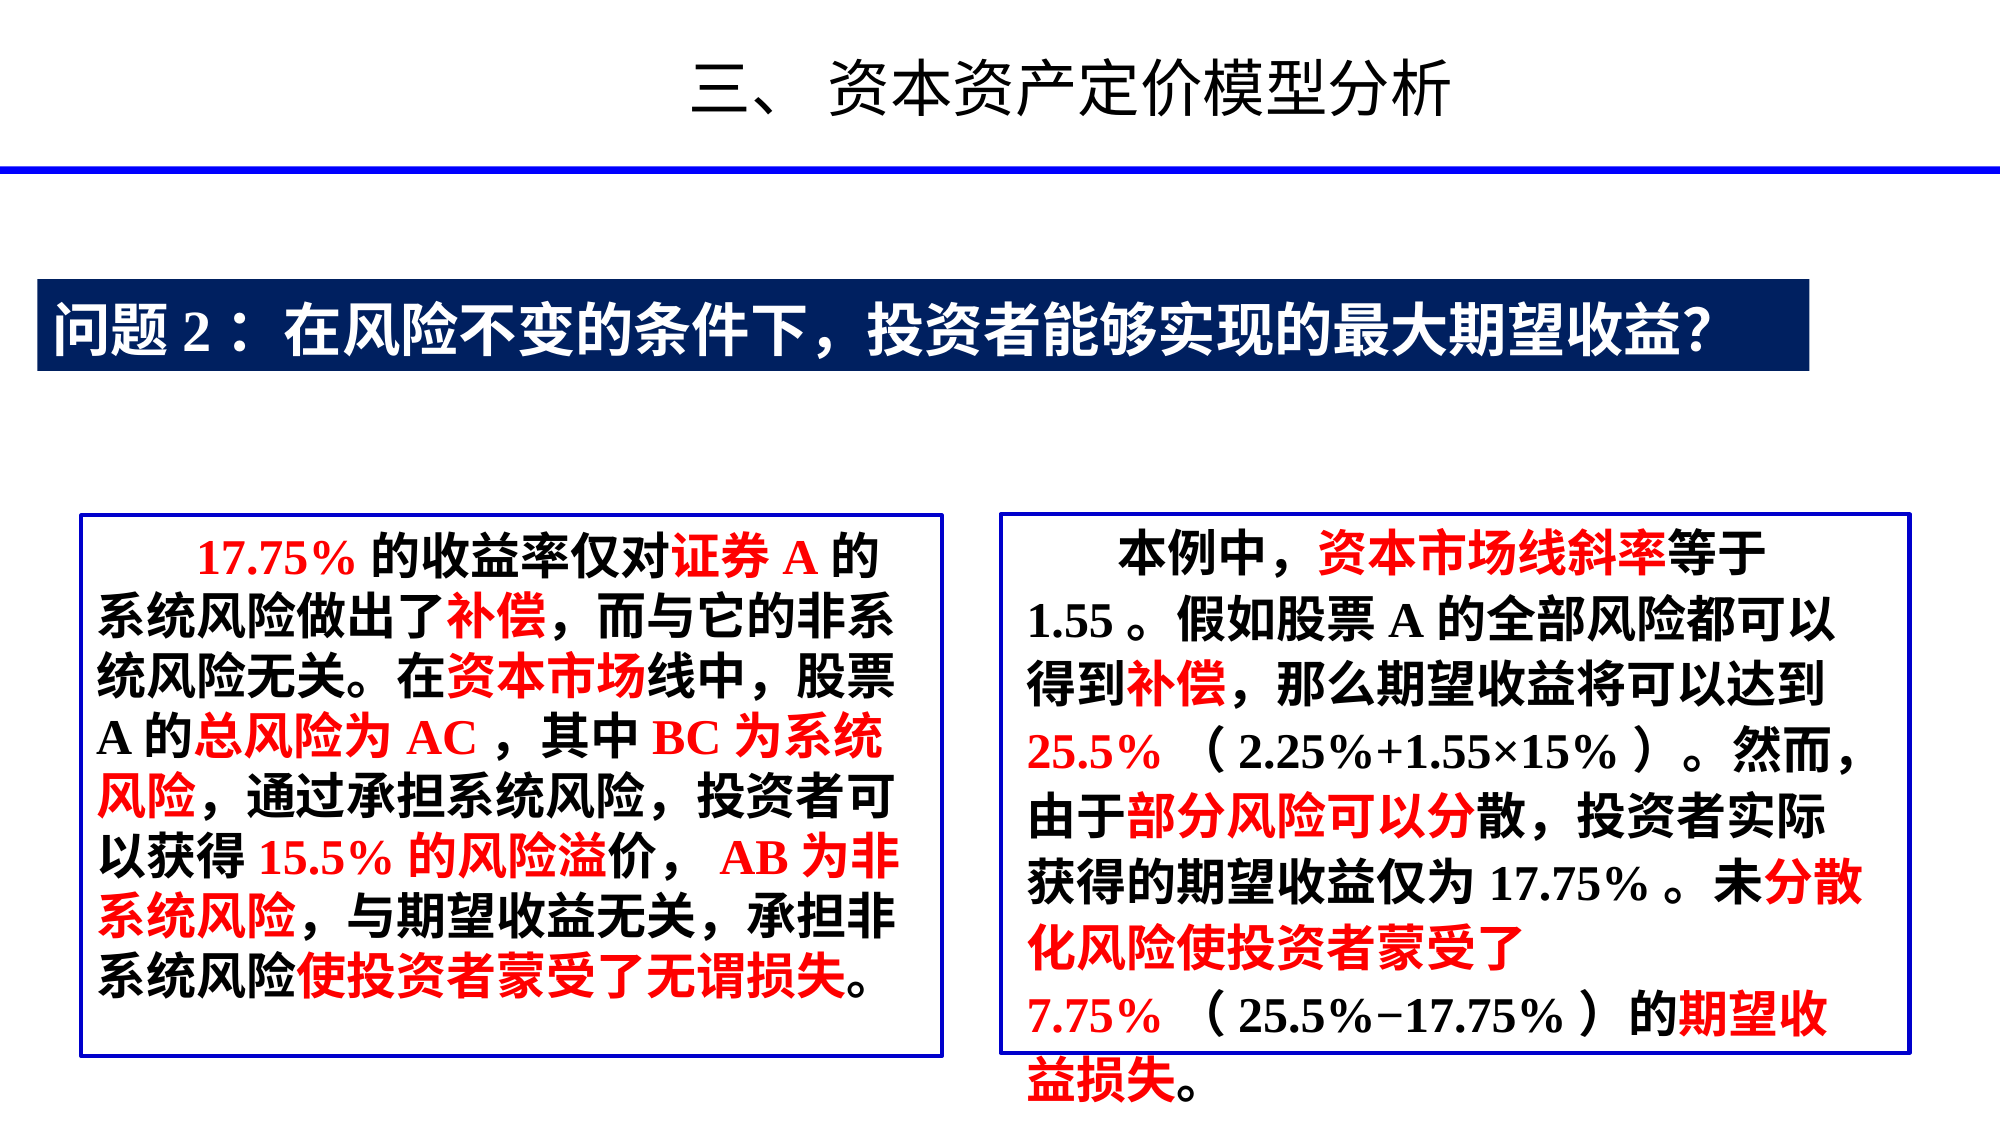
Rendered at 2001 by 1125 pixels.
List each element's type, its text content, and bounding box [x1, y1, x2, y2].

text_box [999, 512, 1912, 1055]
text_box [79, 513, 944, 1058]
text_box 问题2：在风险不变的条件下，投资者能够实现的最大期望收益？ [37, 279, 1810, 371]
text_box 本例中，资本市场线斜率等于1.55。假如股票A的全部风险都可以得到补偿，那么期望收益将可以达到25.5%（2.25%+1.55×15%）。然而，由于部分风险可以分散，投资者实际获得的期望收益仅为17.75%。未分散化风险使投资者蒙受了7.75%（25.5%−17.75%）的期望收益损失。 [1011, 507, 1886, 512]
text_box 本例中，资本市场线斜率等于1.55。假如股票A的全部风险都可以得到补偿，那么期望收益将可以达到25.5%（2.25%+1.55×15%）。然而，由于部分风险可以分散，投资者实际获得的期望收益仅为17.75%。未分散化风险使投资者蒙受了7.75%（25.5%−17.75%）的期望收益损失。 [1011, 1055, 1886, 1117]
title 三、 资本资产定价模型分析 [515, 27, 1626, 145]
